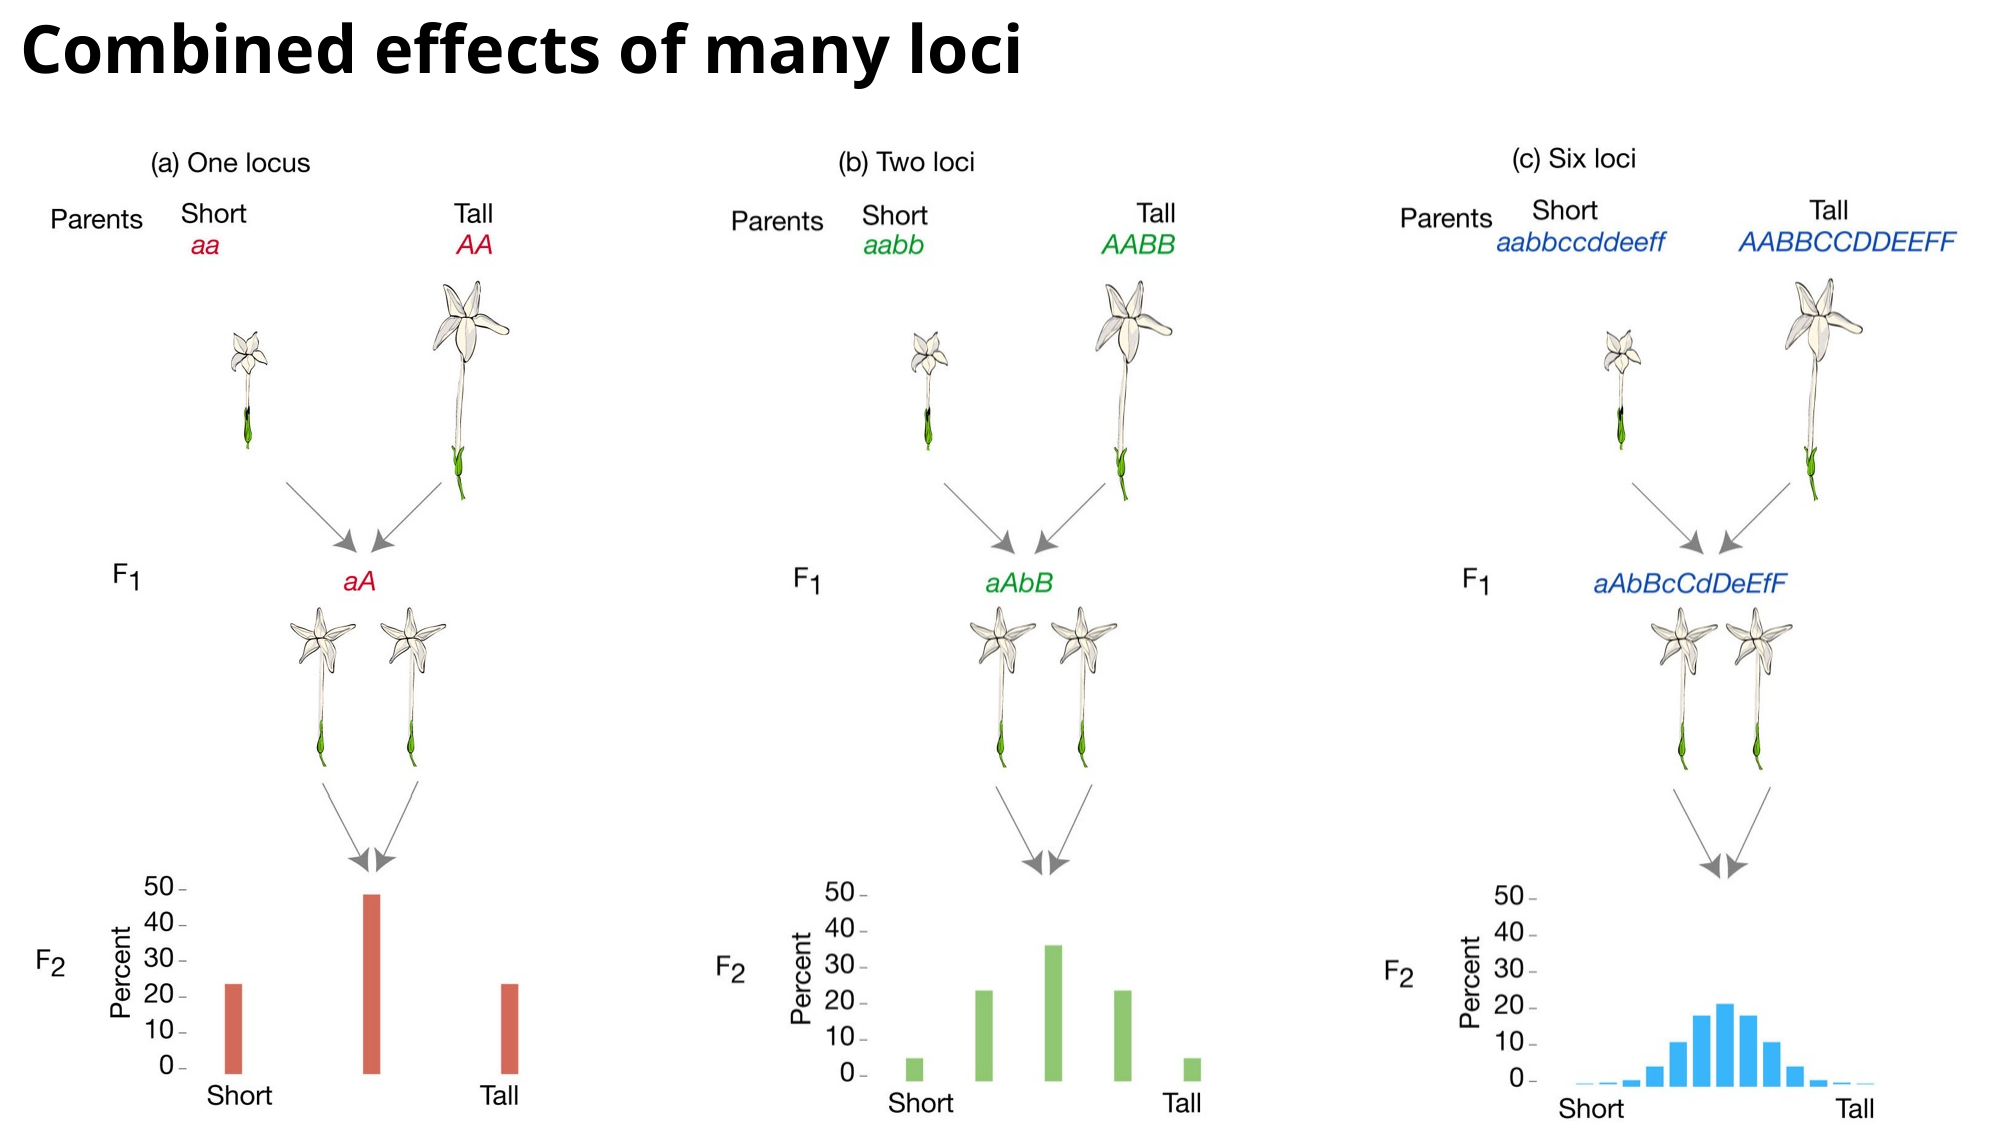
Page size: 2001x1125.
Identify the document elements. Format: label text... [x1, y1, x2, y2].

picture [0, 139, 551, 1125]
text_box Combined effects of many loci [5, 0, 1040, 95]
picture [679, 139, 1242, 1125]
picture [1369, 139, 1979, 1125]
